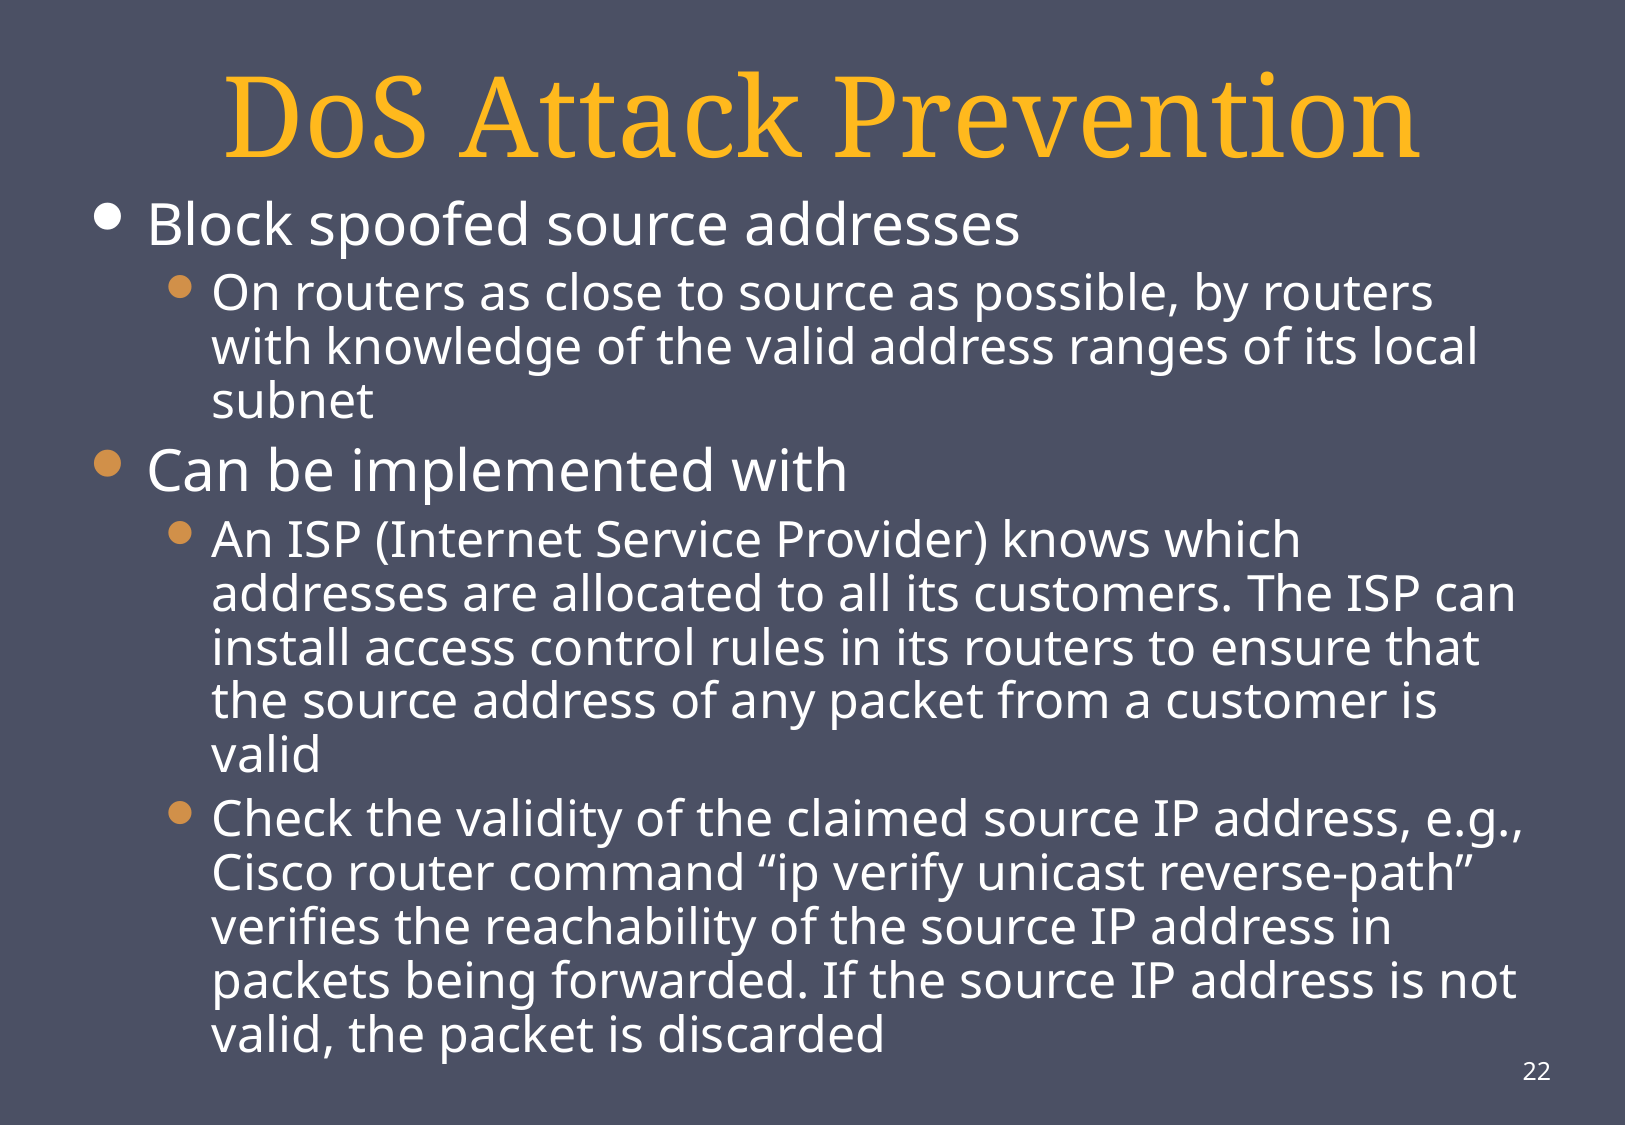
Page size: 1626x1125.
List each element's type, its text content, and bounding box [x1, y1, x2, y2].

slide_number 22 [1518, 1042, 1619, 1103]
list Block spoofed source addresses On routers as close to source as possible, by routers with knowledge of the valid address ranges of its local subnet Can be implemented with An ISP (Internet Service Provider) knows which addresses are allocated to all its customers. The ISP can install access control rules in its routers to ensure that the source address of any packet from a customer is valid Check the validity of the claimed source IP address, e.g., Cisco router command “ip verify unicast reverse-path” verifies the reachability of the source IP address in packets being forwarded. If the source IP address is not valid, the packet is discarded [75, 187, 1555, 1094]
title DoS Attack Prevention [91, 0, 1555, 187]
